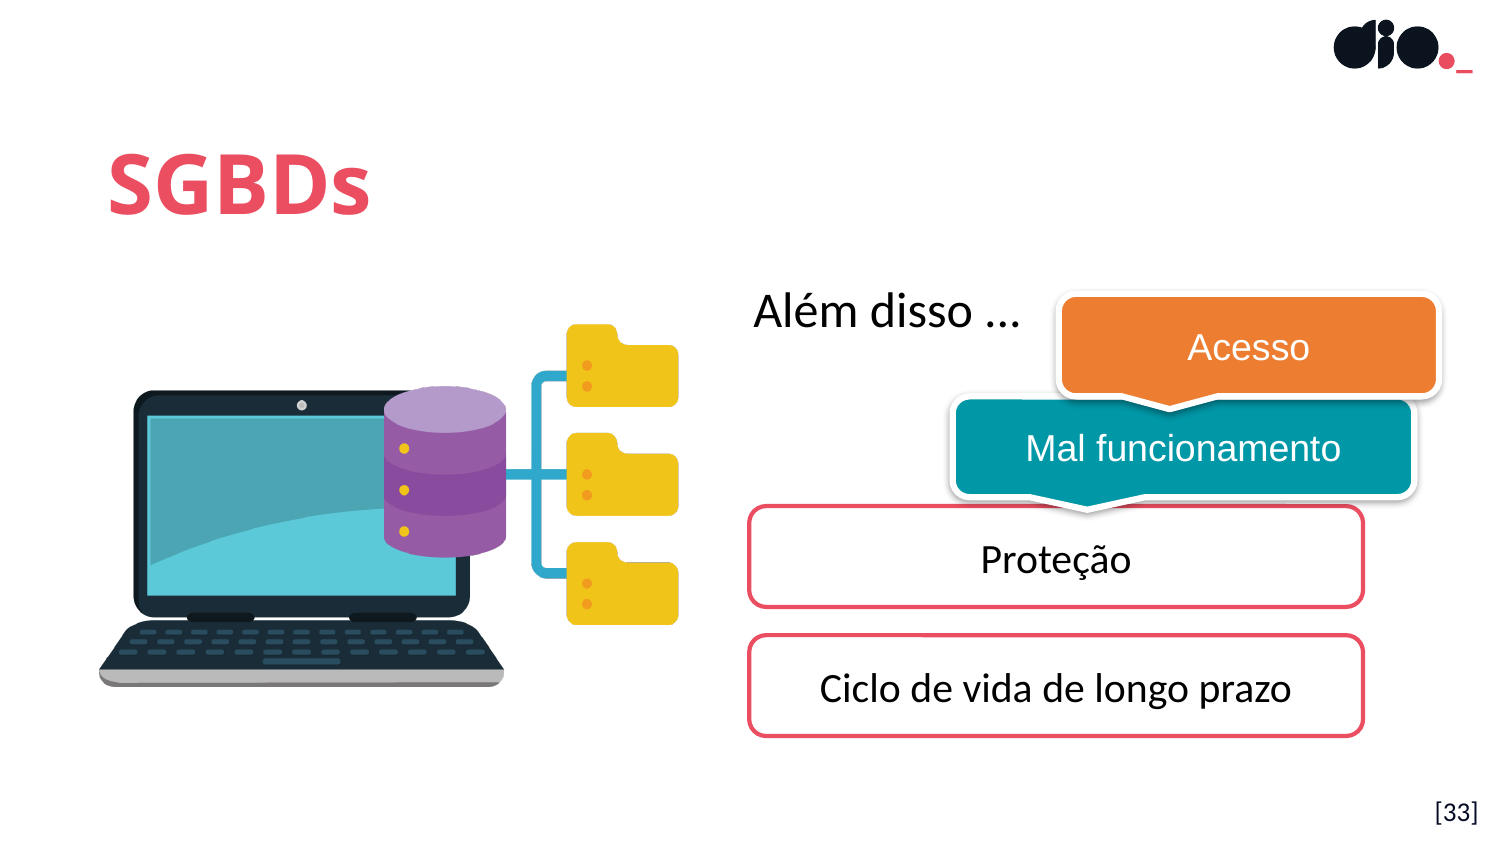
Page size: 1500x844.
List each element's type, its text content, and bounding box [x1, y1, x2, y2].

text_box Acesso [1055, 290, 1443, 413]
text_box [748, 505, 1364, 737]
picture [1333, 19, 1473, 74]
text_box Mal funcionamento [949, 393, 1418, 504]
picture [61, 318, 716, 694]
text_box SGBDs [92, 104, 1408, 243]
slide_number [33] [1403, 779, 1494, 844]
text_box Além disso ... [738, 243, 1408, 364]
